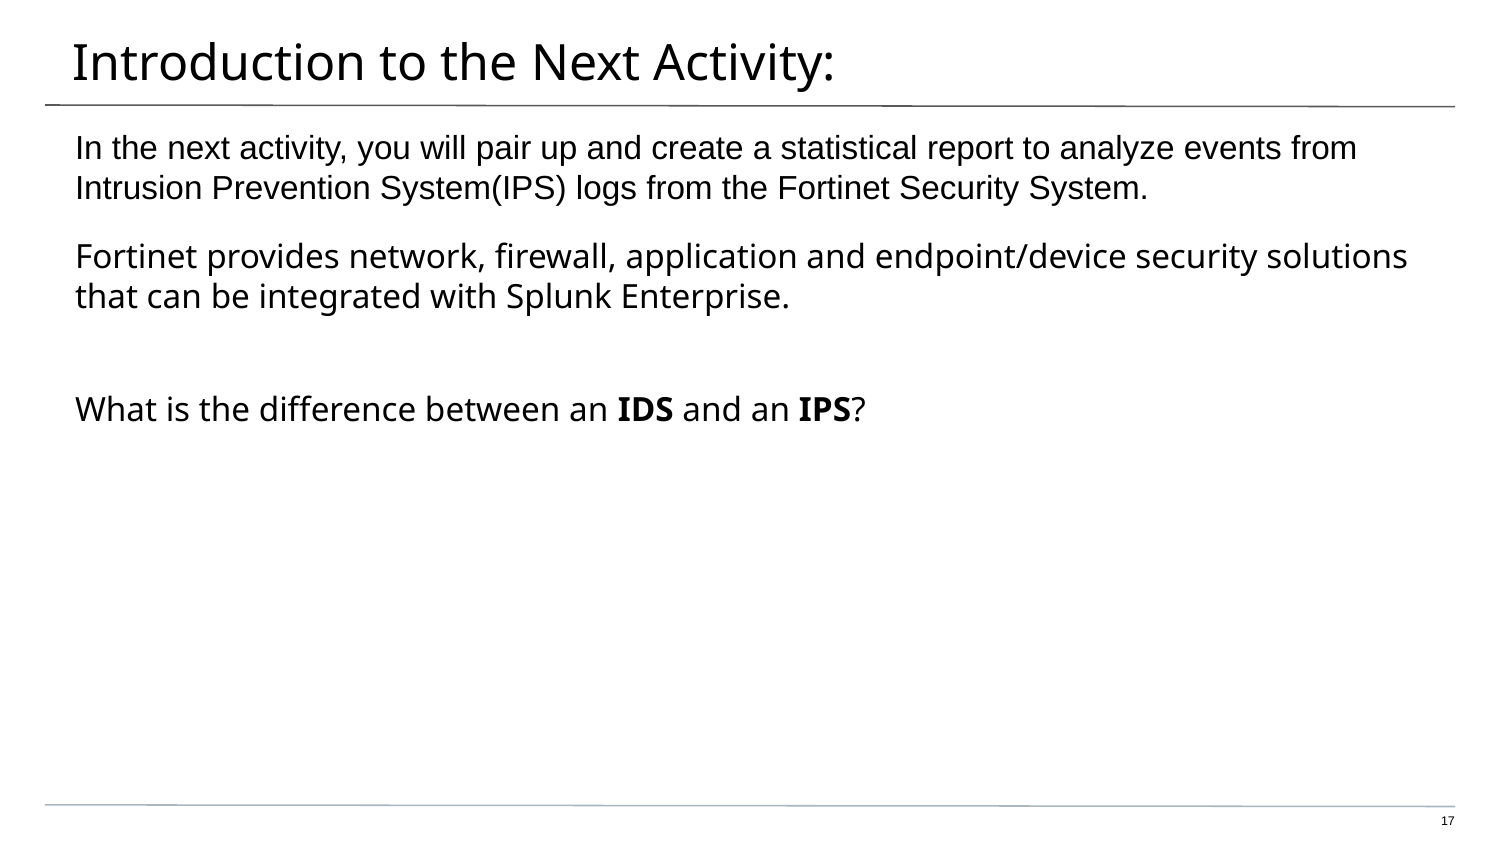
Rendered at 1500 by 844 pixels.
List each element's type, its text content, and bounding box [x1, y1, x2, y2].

slide_number 17 [1412, 813, 1455, 831]
subtitle In the next activity, you will pair up and create a statistical report to analyze events from Intrusion Prevention System(IPS) logs from the Fortinet Security System. [0, 110, 1500, 171]
title Introduction to the Next Activity: [0, 0, 1500, 88]
list Fortinet provides network, firewall, application and endpoint/device security solutions that can be integrated with Splunk Enterprise. What is the difference between an IDS and an IPS? [0, 234, 1500, 805]
